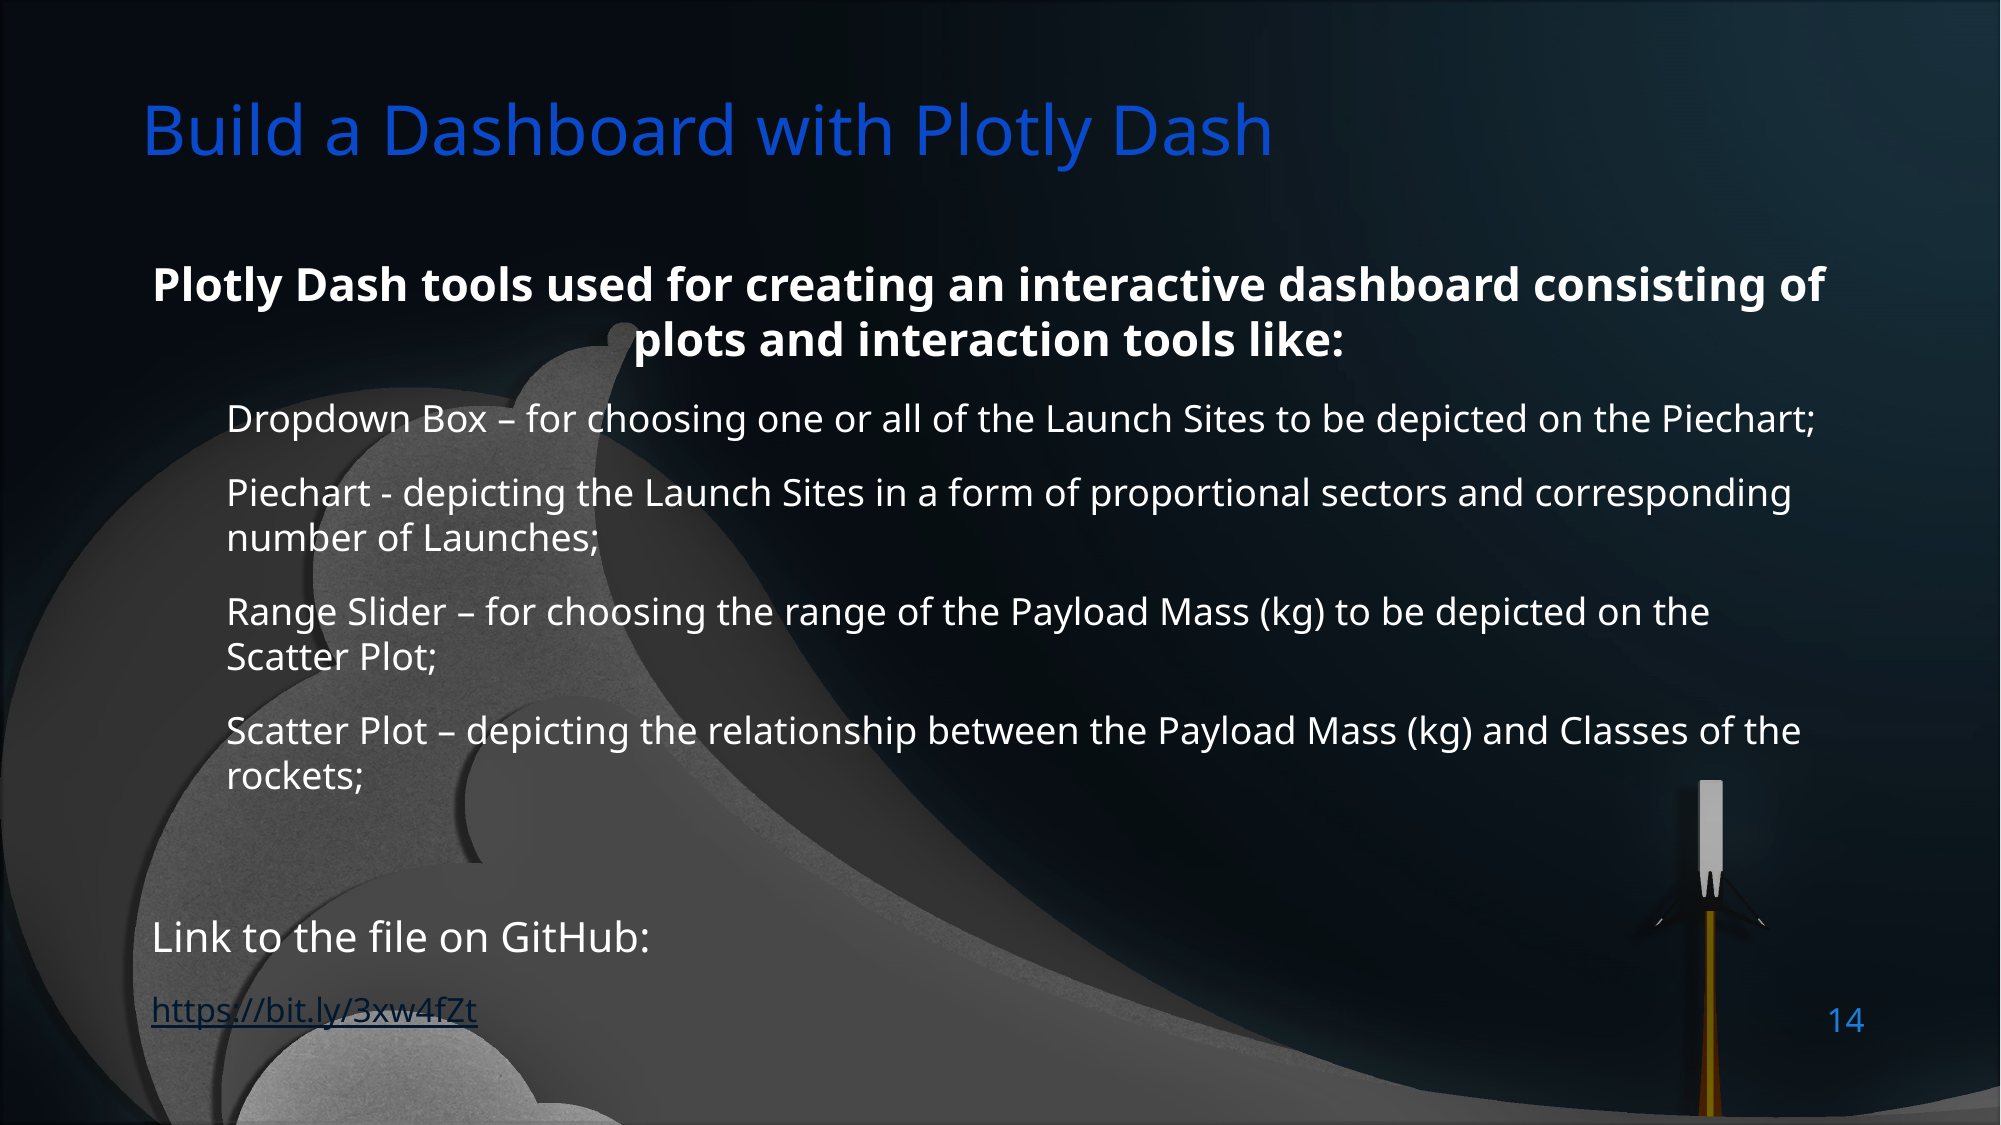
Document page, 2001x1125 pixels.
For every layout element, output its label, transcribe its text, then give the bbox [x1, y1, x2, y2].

picture [0, 0, 2001, 1125]
slide_number 14 [1842, 988, 1880, 1055]
text_box Build a Dashboard with Plotly Dash [126, 88, 1852, 179]
list Plotly Dash tools used for creating an interactive dashboard consisting of plots and interaction tools like: Dropdown Box – for choosing one or all of the Launch Sites to be depicted on the Piechart; Piechart - depicting the Launch Sites in a form of proportional sectors and corresponding number of Launches; Range Slider – for choosing the range of the Payload Mass (kg) to be depicted on the Scatter Plot; Scatter Plot – depicting the relationship between the Payload Mass (kg) and Classes of the rockets; Link to the file on GitHub: https://bit.ly/3xw4fZt [136, 248, 1842, 1091]
